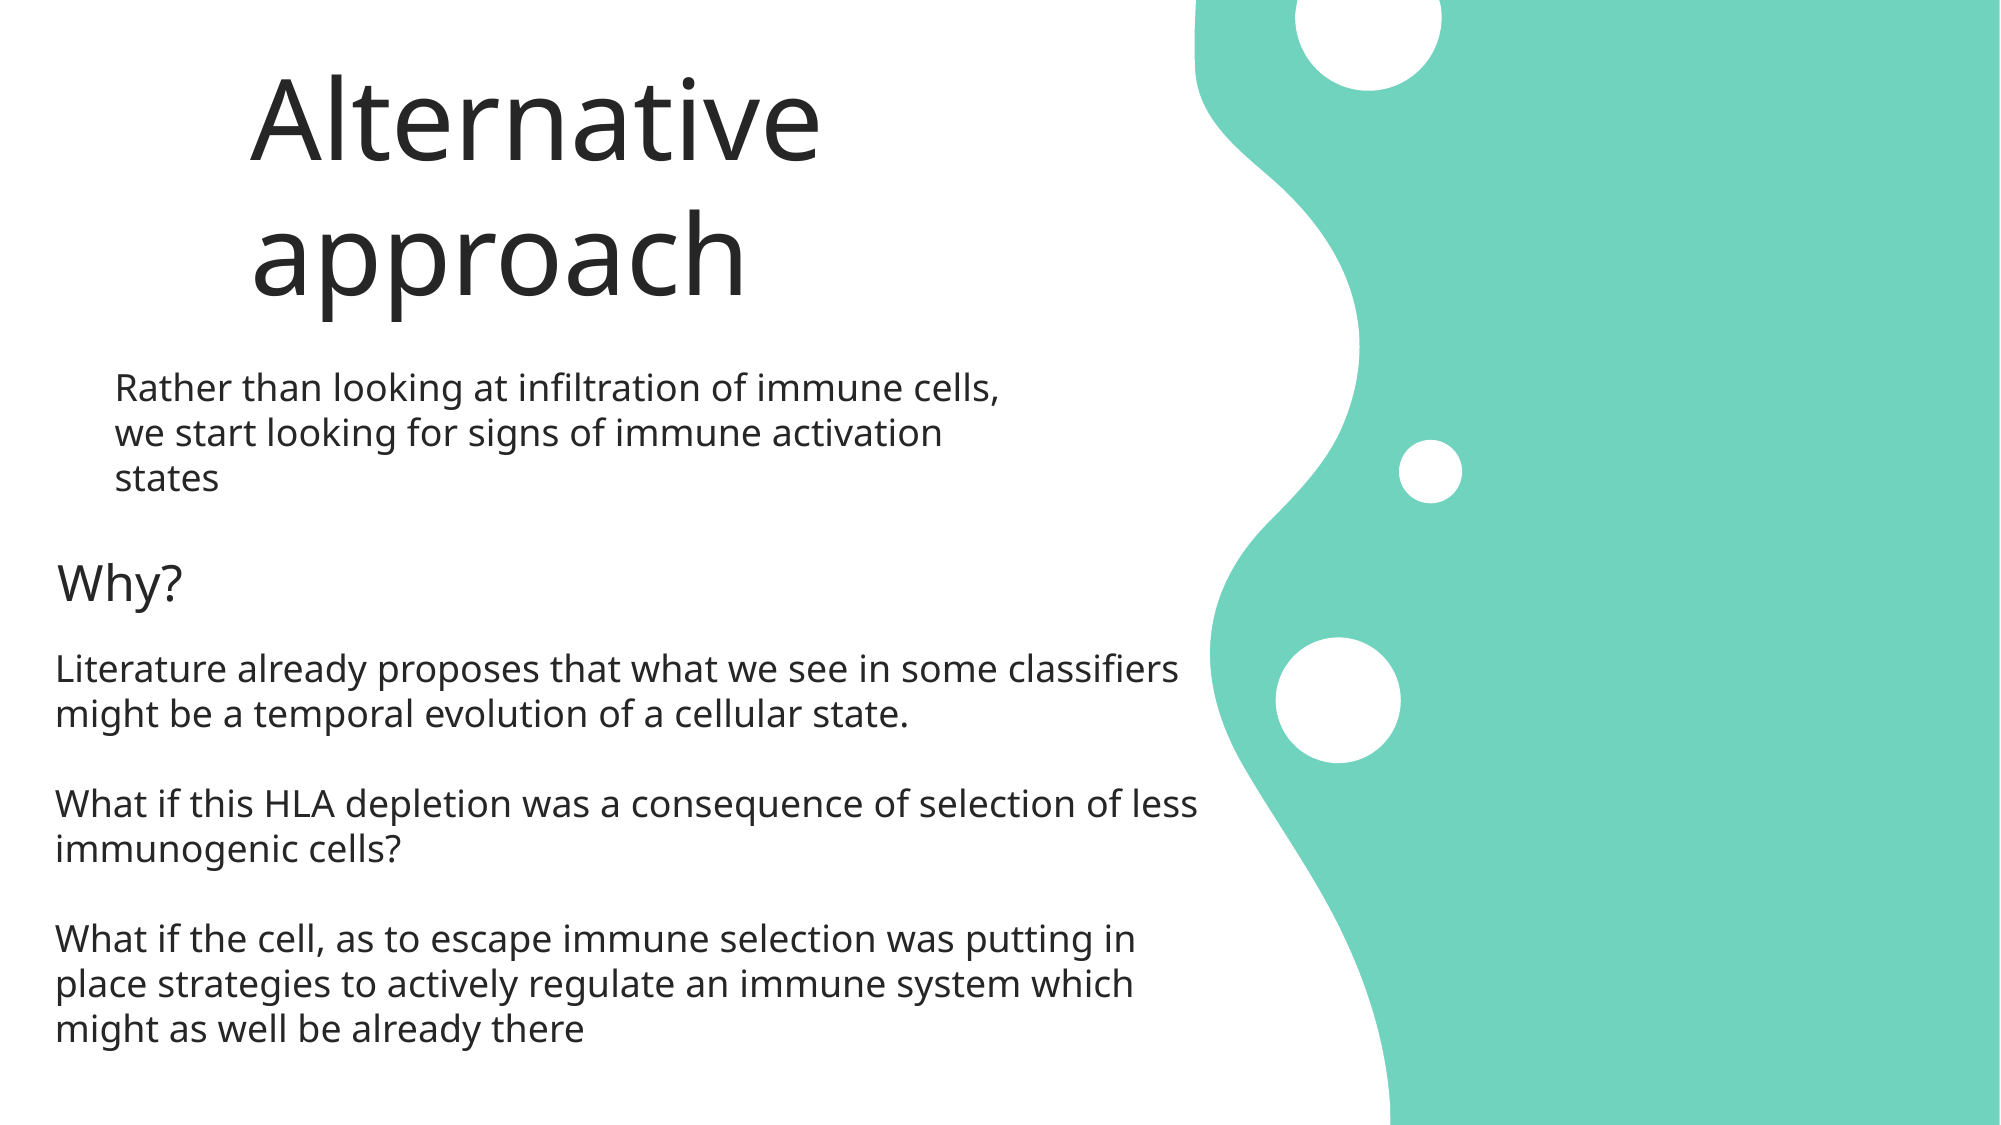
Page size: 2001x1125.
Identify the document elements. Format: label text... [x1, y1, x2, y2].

text_box [1274, 636, 1402, 765]
title Alternative approach [235, 0, 1334, 326]
text_box [1334, 0, 1443, 92]
text_box Rather than looking at infiltration of immune cells, we start looking for signs of immune activation states [99, 356, 1019, 597]
text_box Literature already proposes that what we see in some classifiers might be a temporal evolution of a cellular state. What if this HLA depletion was a consequence of selection of less immunogenic cells? What if the cell, as to escape immune selection was putting in place strategies to actively regulate an immune system which might as well be already there [40, 637, 1254, 1058]
text_box [1397, 438, 1464, 505]
text_box [0, 0, 1392, 1125]
text_box [1212, 0, 2000, 1125]
text_box Why? [43, 543, 199, 619]
